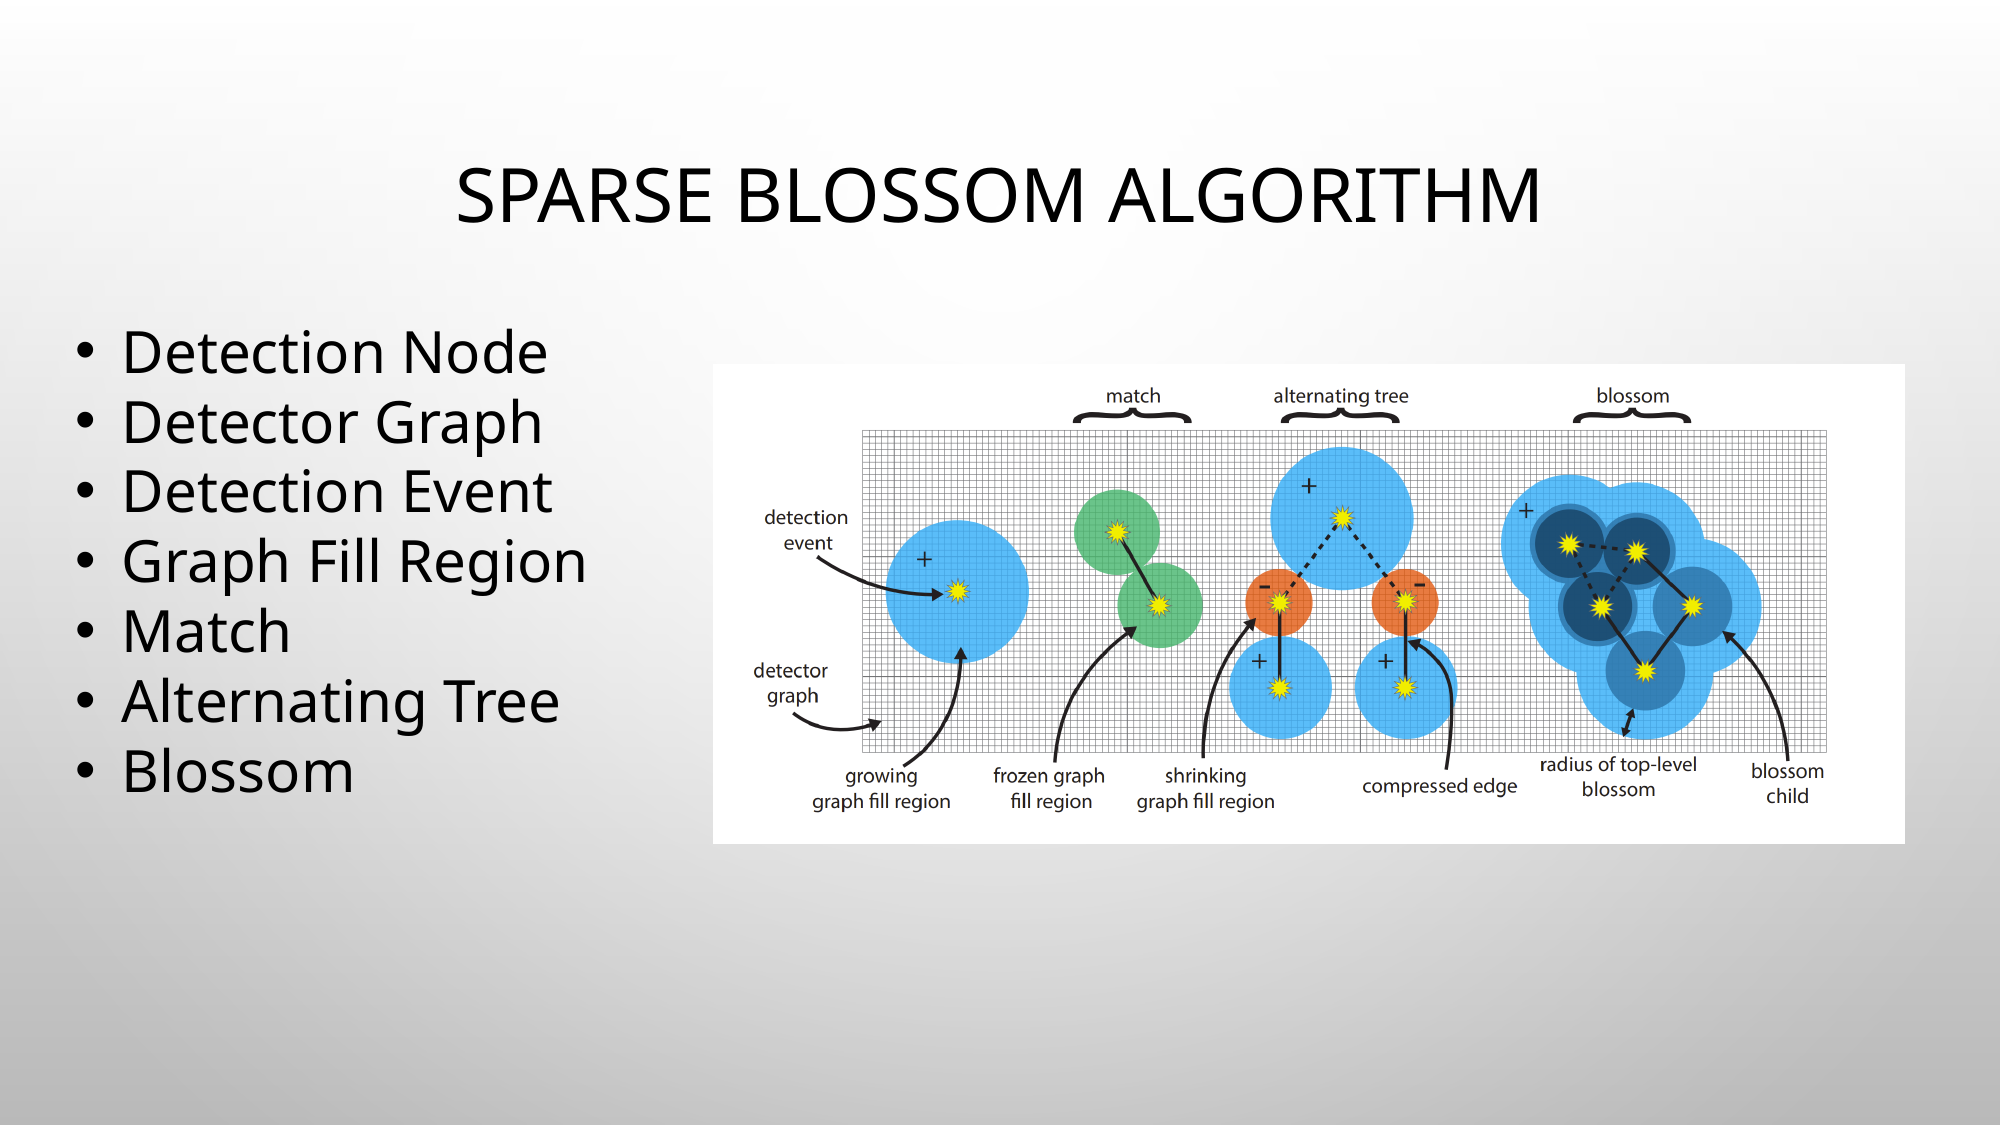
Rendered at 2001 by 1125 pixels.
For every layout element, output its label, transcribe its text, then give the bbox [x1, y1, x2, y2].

picture [0, 0, 2000, 1125]
text_box Detection Node Detector Graph Detection Event Graph Fill Region Match Alternating Tree Blossom [60, 307, 651, 857]
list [713, 364, 1905, 844]
title Sparse Blossom Algorithm [95, 115, 1905, 282]
